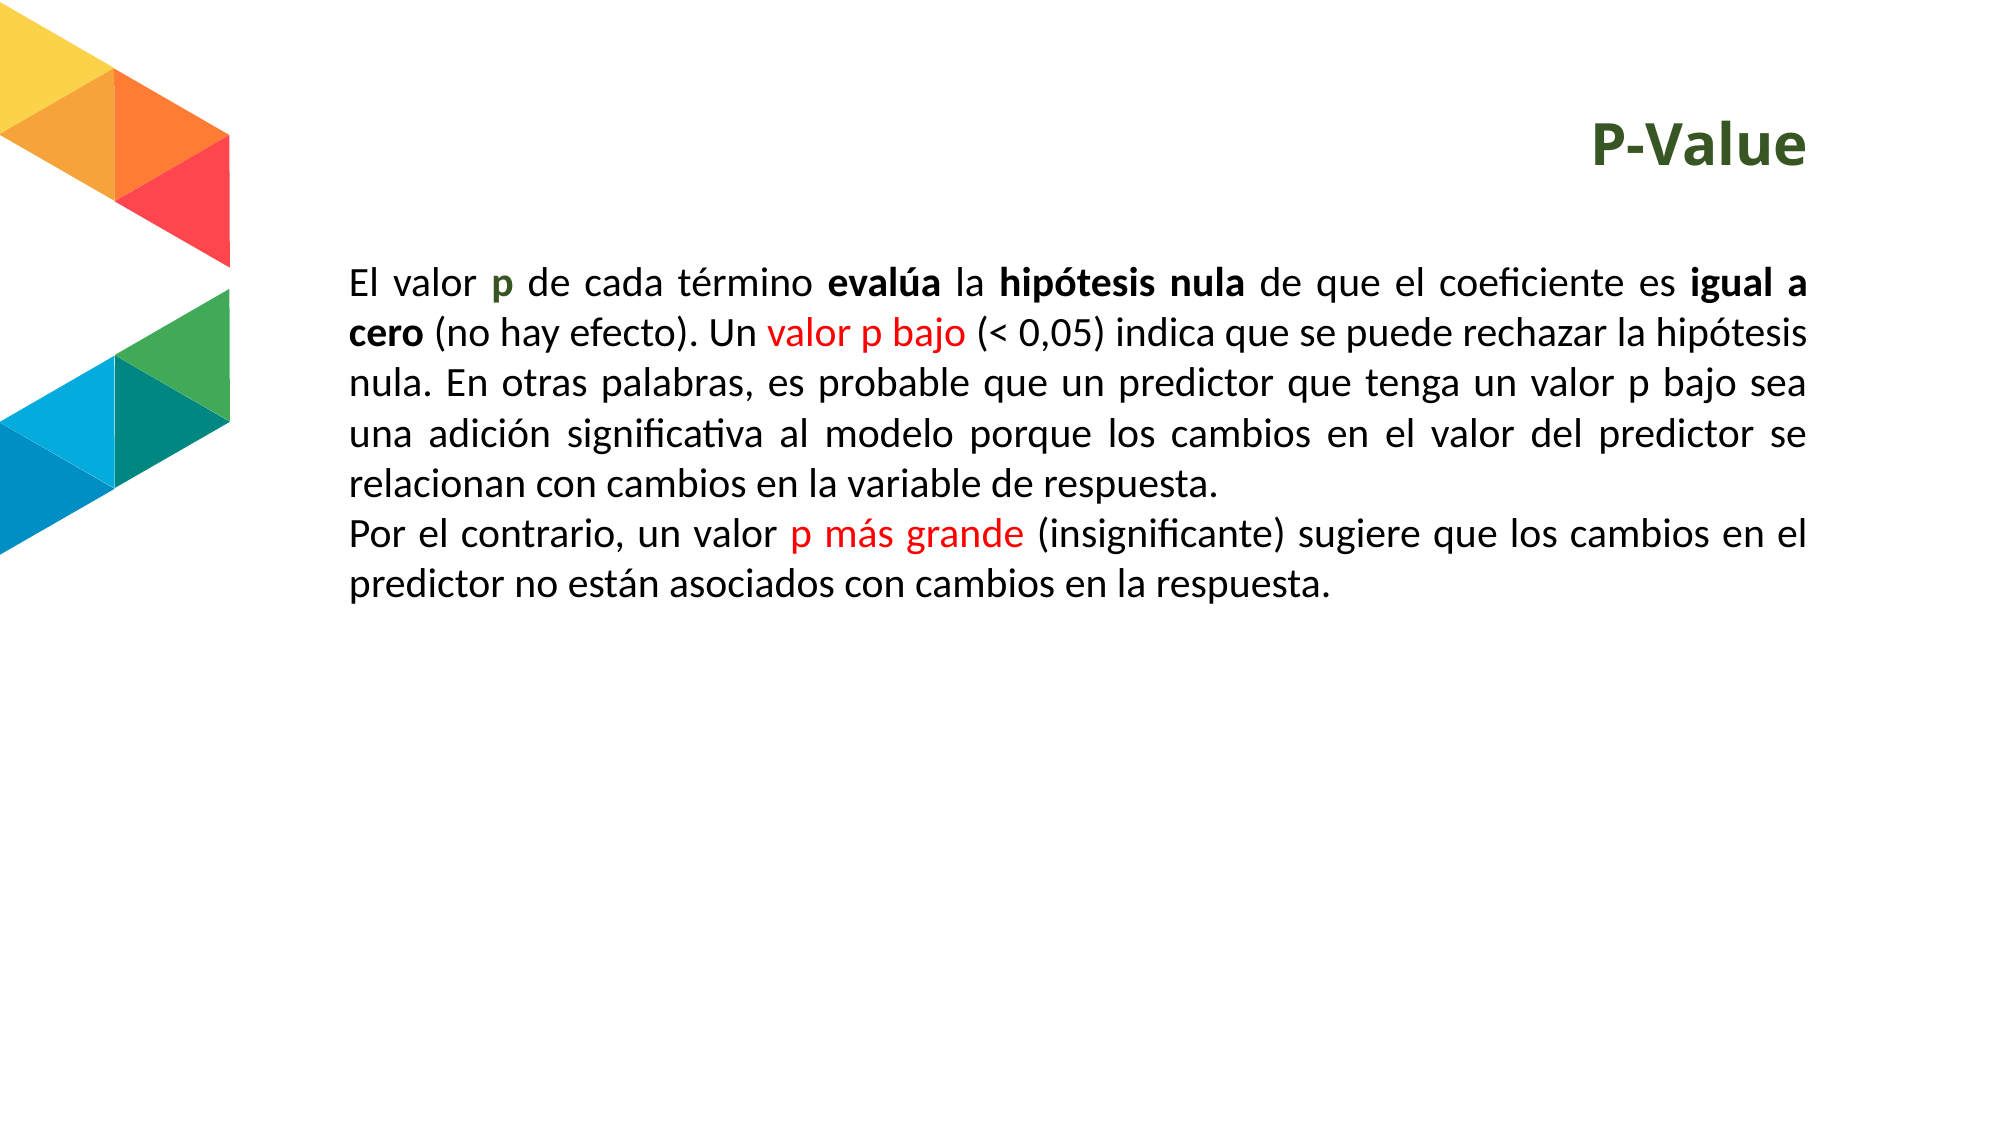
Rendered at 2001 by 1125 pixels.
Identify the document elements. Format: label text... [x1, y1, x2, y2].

title P-Value [402, 108, 1823, 252]
text_box El valor p de cada término evalúa la hipótesis nula de que el coeficiente es igual a cero (no hay efecto). Un valor p bajo (< 0,05) indica que se puede rechazar la hipótesis nula. En otras palabras, es probable que un predictor que tenga un valor p bajo sea una adición significativa al modelo porque los cambios en el valor del predictor se relacionan con cambios en la variable de respuesta. Por el contrario, un valor p más grande (insignificante) sugiere que los cambios en el predictor no están asociados con cambios en la respuesta. [334, 247, 1823, 613]
